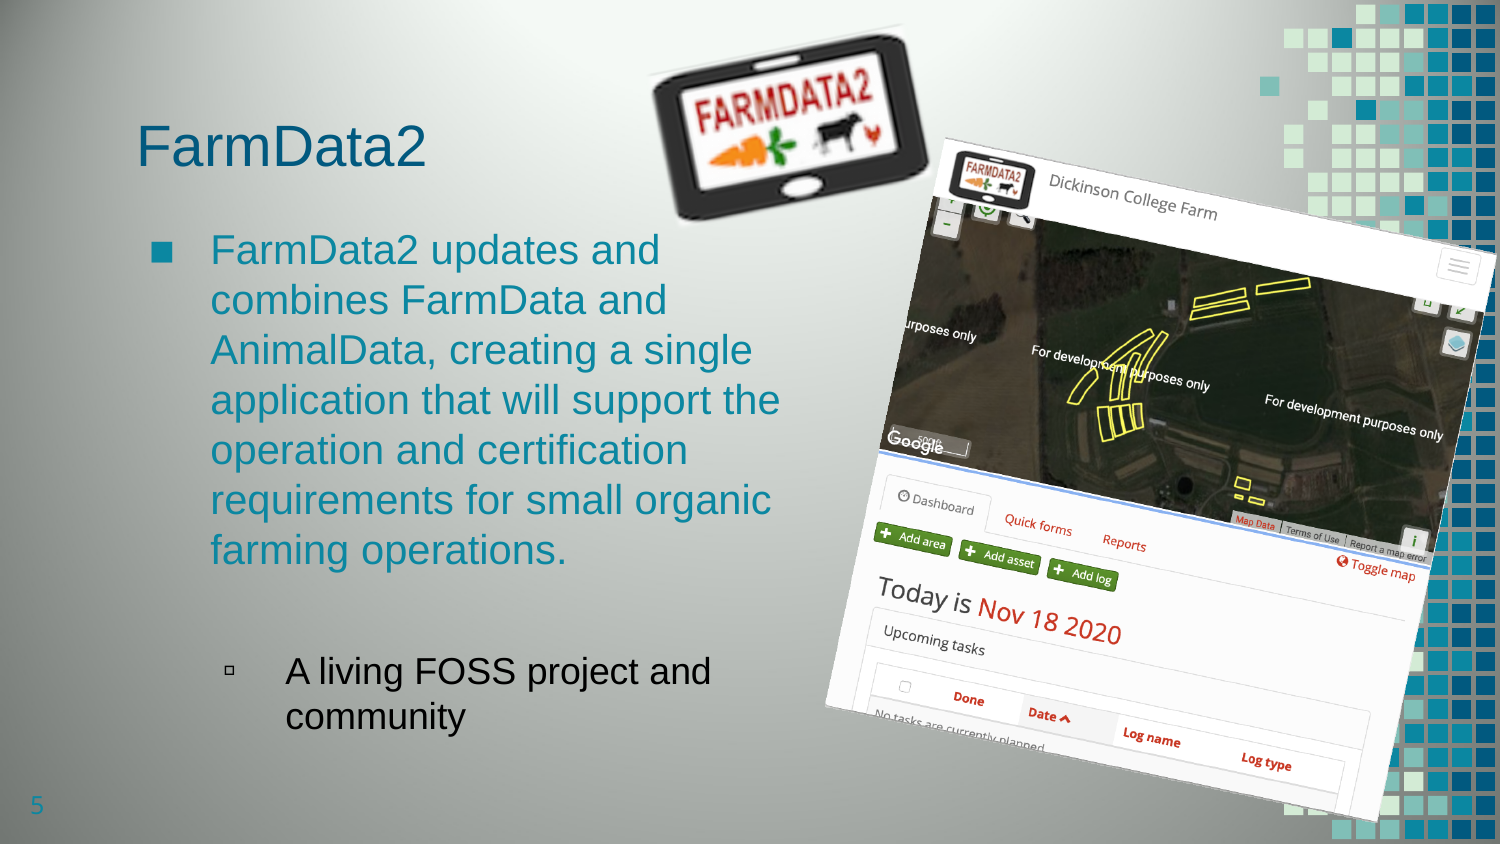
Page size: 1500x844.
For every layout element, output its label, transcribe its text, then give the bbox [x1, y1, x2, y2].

list FarmData2 updates and combines FarmData and AnimalData, creating a single application that will support the operation and certification requirements for small organic farming operations. A living FOSS project and community [120, 207, 825, 739]
slide_number 5 [15, 774, 105, 839]
picture [0, 0, 1500, 844]
title FarmData2 [930, 52, 1231, 187]
title FarmData2 [121, 52, 651, 193]
